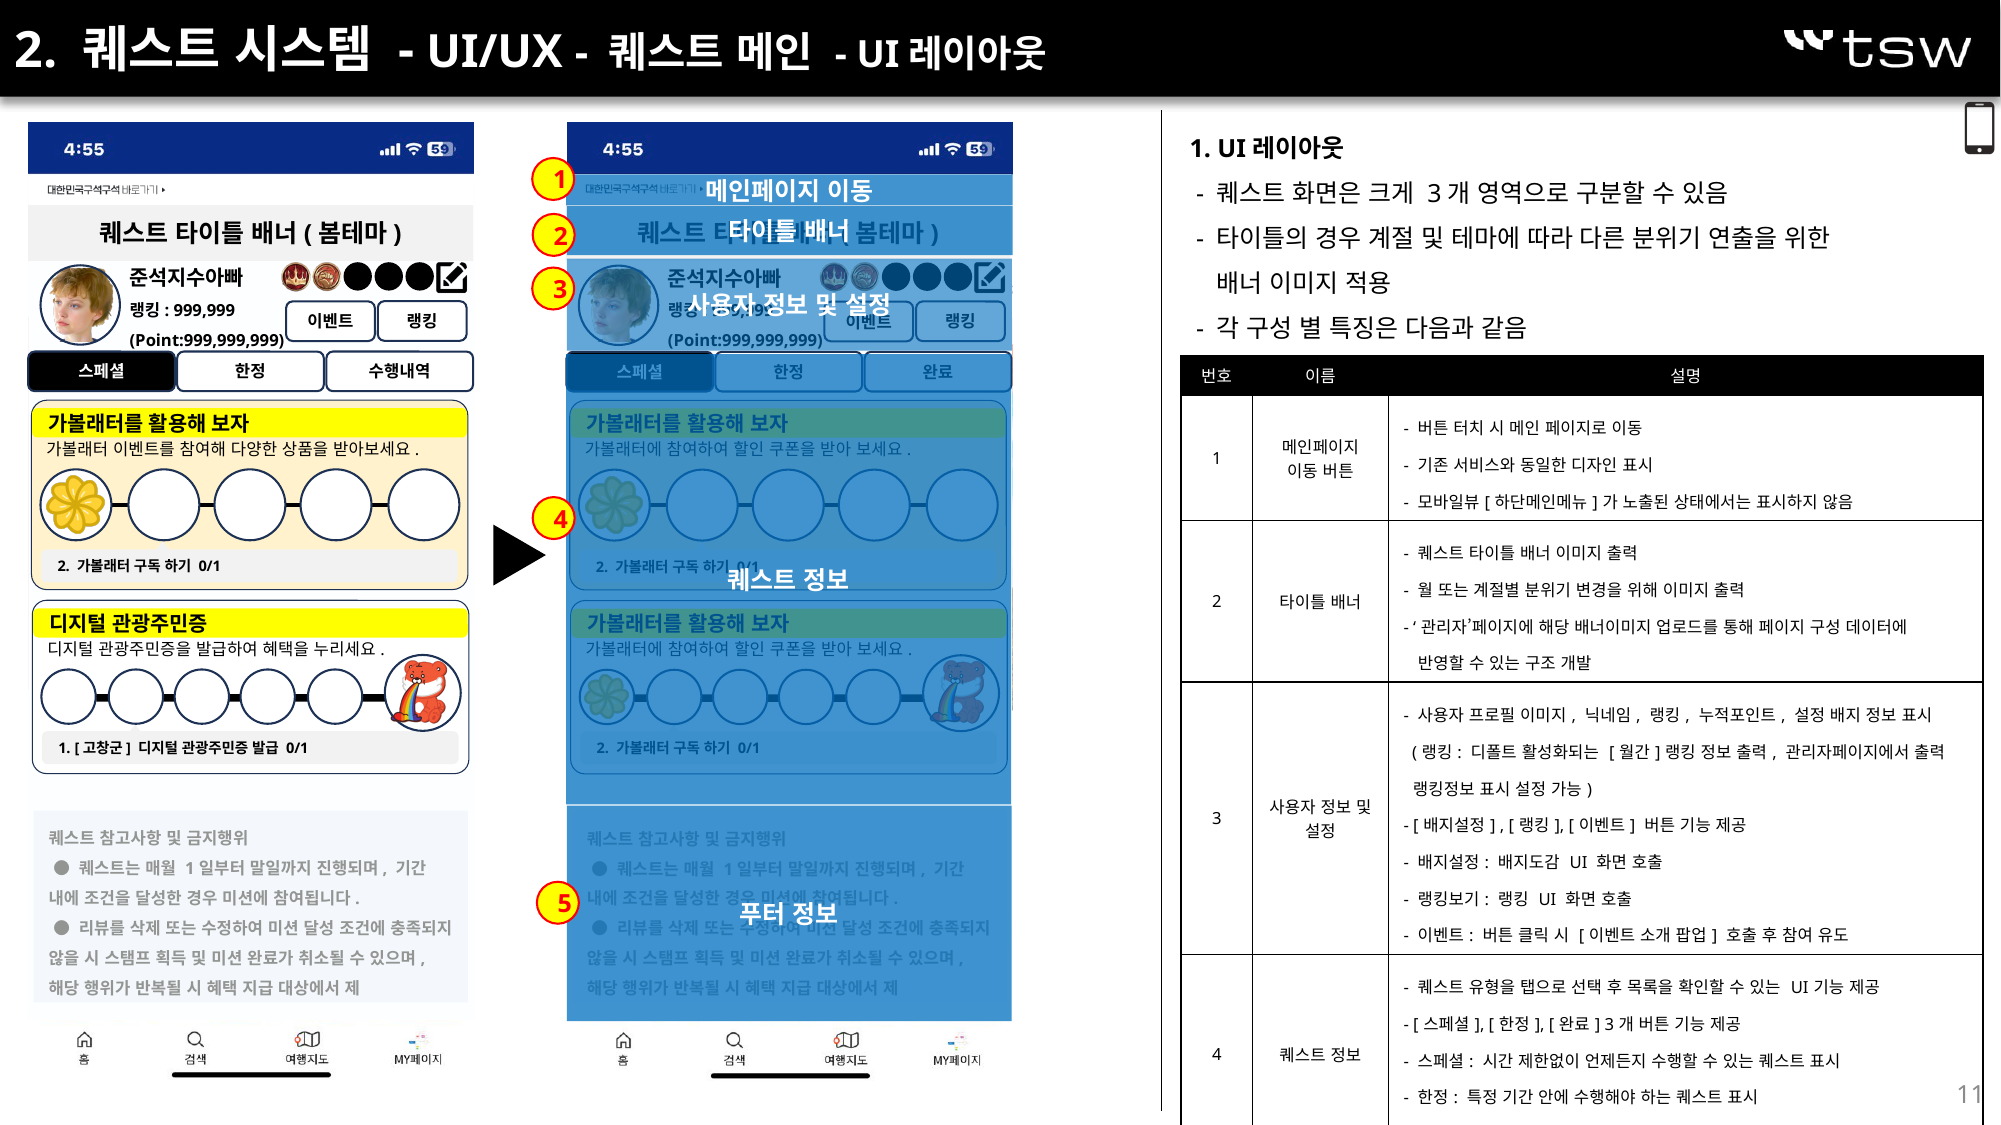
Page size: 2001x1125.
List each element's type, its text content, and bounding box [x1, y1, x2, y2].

picture [28, 392, 474, 1087]
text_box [31, 400, 468, 590]
slide_number 11 [1550, 1065, 2000, 1125]
text_box 2 [531, 212, 567, 257]
table_cell - 버튼 터치 시 메인 페이지로 이동 - 기존 서비스와 동일한 디자인 표시 - 모바일뷰[하단메인메뉴]가 노출된 상태에서는 표시하지 않음 [1389, 396, 1982, 520]
table_cell - 사용자 프로필 이미지, 닉네임, 랭킹, 누적포인트, 설정 배지 정보 표시 (랭킹: 디폴트 활성화되는 [월간]랭킹 정보 출력, 관리자페이지에서 출력 랭킹정보 표시 설정 가능) - [배지설정] , [랭킹], [이벤트] 버튼 기능 제공 - 배지설정: 배지도감 UI 화면 호출 - 랭킹보기: 랭킹 UI 화면 호출 - 이벤트: 버튼 클릭 시 [이벤트 소개 팝업] 호출 후 참여 유도 [1389, 683, 1982, 954]
picture [1964, 101, 1996, 155]
text_box [492, 522, 548, 588]
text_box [32, 600, 469, 774]
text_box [278, 259, 468, 296]
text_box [817, 259, 1007, 296]
text_box 1 [531, 156, 567, 202]
table_header 이름 [1253, 357, 1388, 394]
table_cell 4 [1182, 955, 1252, 1125]
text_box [566, 174, 1011, 205]
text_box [28, 174, 474, 206]
picture [28, 206, 474, 351]
table_cell 2 [1182, 521, 1252, 681]
picture [28, 122, 474, 174]
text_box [570, 600, 1008, 774]
table_cell - 퀘스트 유형을 탭으로 선택 후 목록을 확인할 수 있는 UI기능 제공 - [스페셜], [한정], [완료] 3개 버튼 기능 제공 - 스페셜: 시간 제한없이 언제든지 수행할 수 있는 퀘스트 표시 - 한정: 특정 기간 안에 수행해야 하는 퀘스트 표시 - 완료: 수행한 모든 퀘스트 목록 표시 [1389, 955, 1982, 1125]
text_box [824, 301, 1005, 342]
table_cell 3 [1182, 683, 1252, 954]
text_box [28, 351, 474, 392]
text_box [569, 400, 1007, 590]
text_box 5 [535, 880, 567, 925]
table_cell 퀘스트 정보 [1253, 955, 1388, 1125]
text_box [286, 301, 467, 342]
table_cell 메인페이지 이동 버튼 [1253, 396, 1388, 520]
table_header 설명 [1389, 357, 1982, 394]
picture [1758, 10, 2000, 84]
table_cell 타이틀 배너 [1253, 521, 1388, 681]
text_box 2. 퀘스트 시스템 - UI/UX - 퀘스트 메인 - UI레이아웃 [0, 0, 1335, 97]
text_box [566, 351, 1012, 392]
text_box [40, 260, 120, 345]
table_cell - 퀘스트 타이틀 배너 이미지 출력 - 월 또는 계절별 분위기 변경을 위해 이미지 출력 - ‘관리자’페이지에 해당 배너이미지 업로드를 통해 페이지 구성 데이터에 반영할 수 있는 구조 개발 [1389, 521, 1982, 681]
table_header 번호 [1182, 357, 1252, 394]
text_box 1. UI레이아웃 - 퀘스트 화면은 크게 3개 영역으로 구분할 수 있음 - 타이틀의 경우 계절 및 테마에 따라 다른 분위기 연출을 위한 배너 이미지 적용 - 각 구성 별 특징은 다음과 같음 ㅁ [1174, 109, 1986, 1112]
text_box 3 [531, 266, 567, 311]
table_cell 사용자 정보 및 설정 [1253, 683, 1388, 954]
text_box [578, 260, 659, 345]
picture [567, 122, 1013, 1087]
text_box 4 [531, 496, 567, 541]
table_cell 1 [1182, 396, 1252, 520]
